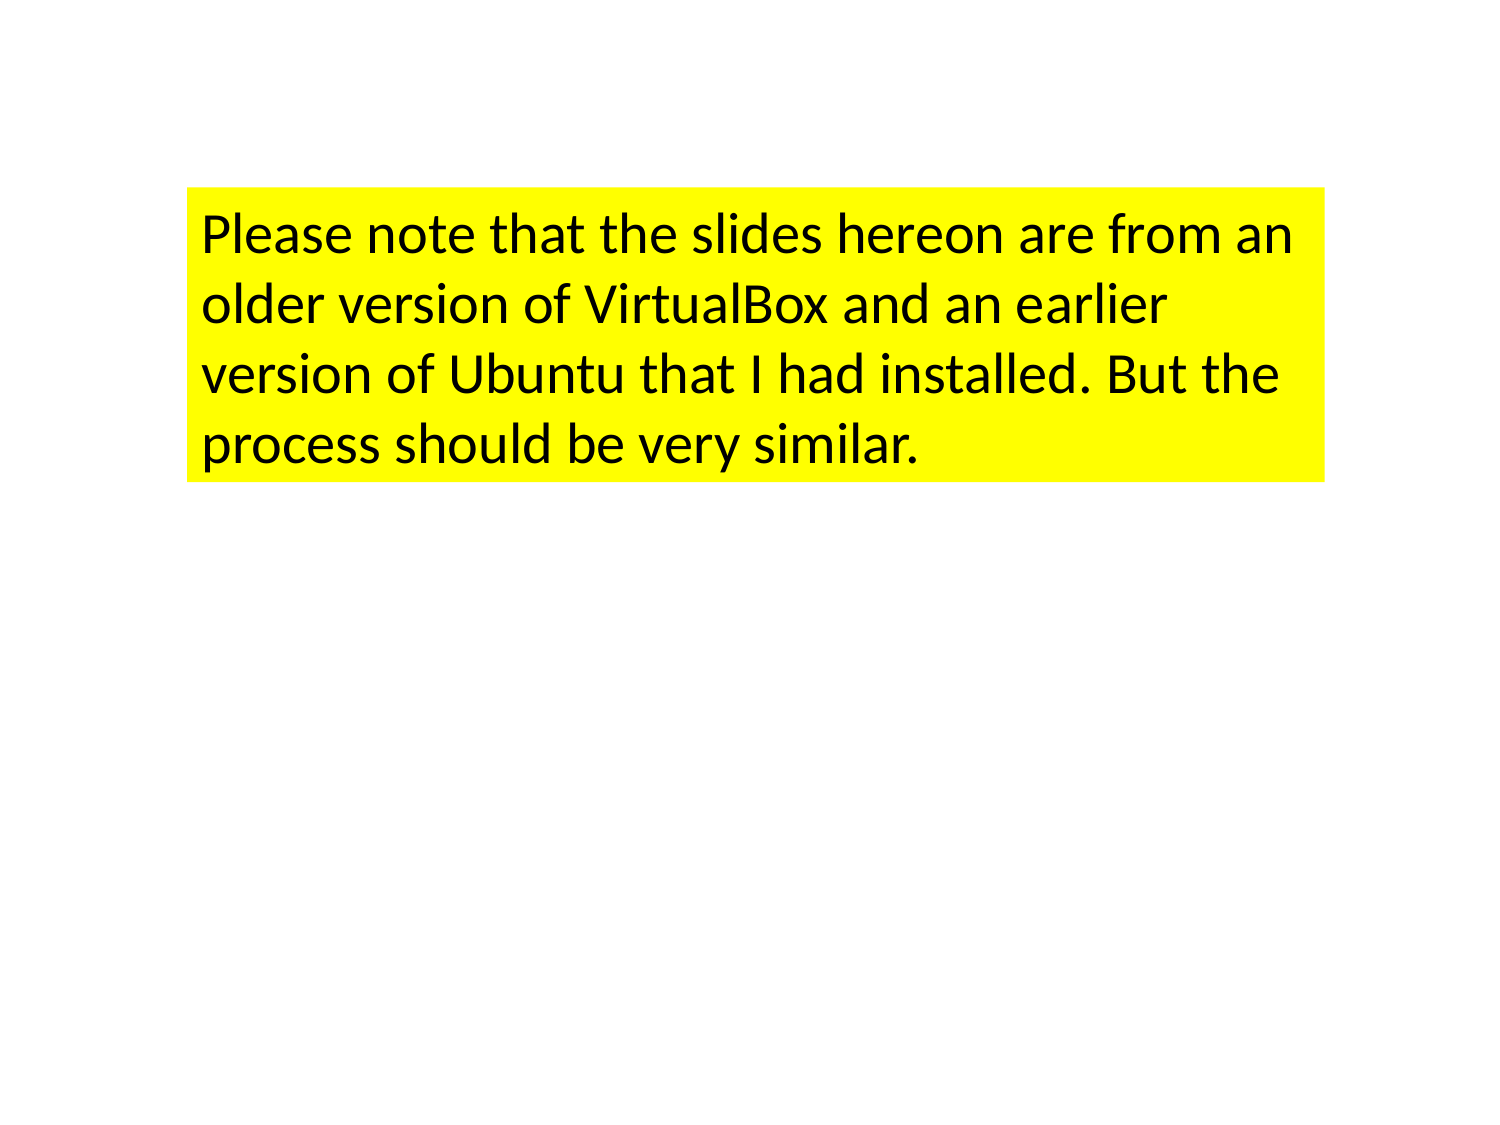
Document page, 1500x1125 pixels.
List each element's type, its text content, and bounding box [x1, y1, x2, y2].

text_box Please note that the slides hereon are from an older version of VirtualBox and an earlier version of Ubuntu that I had installed. But the process should be very similar. [187, 187, 1325, 483]
